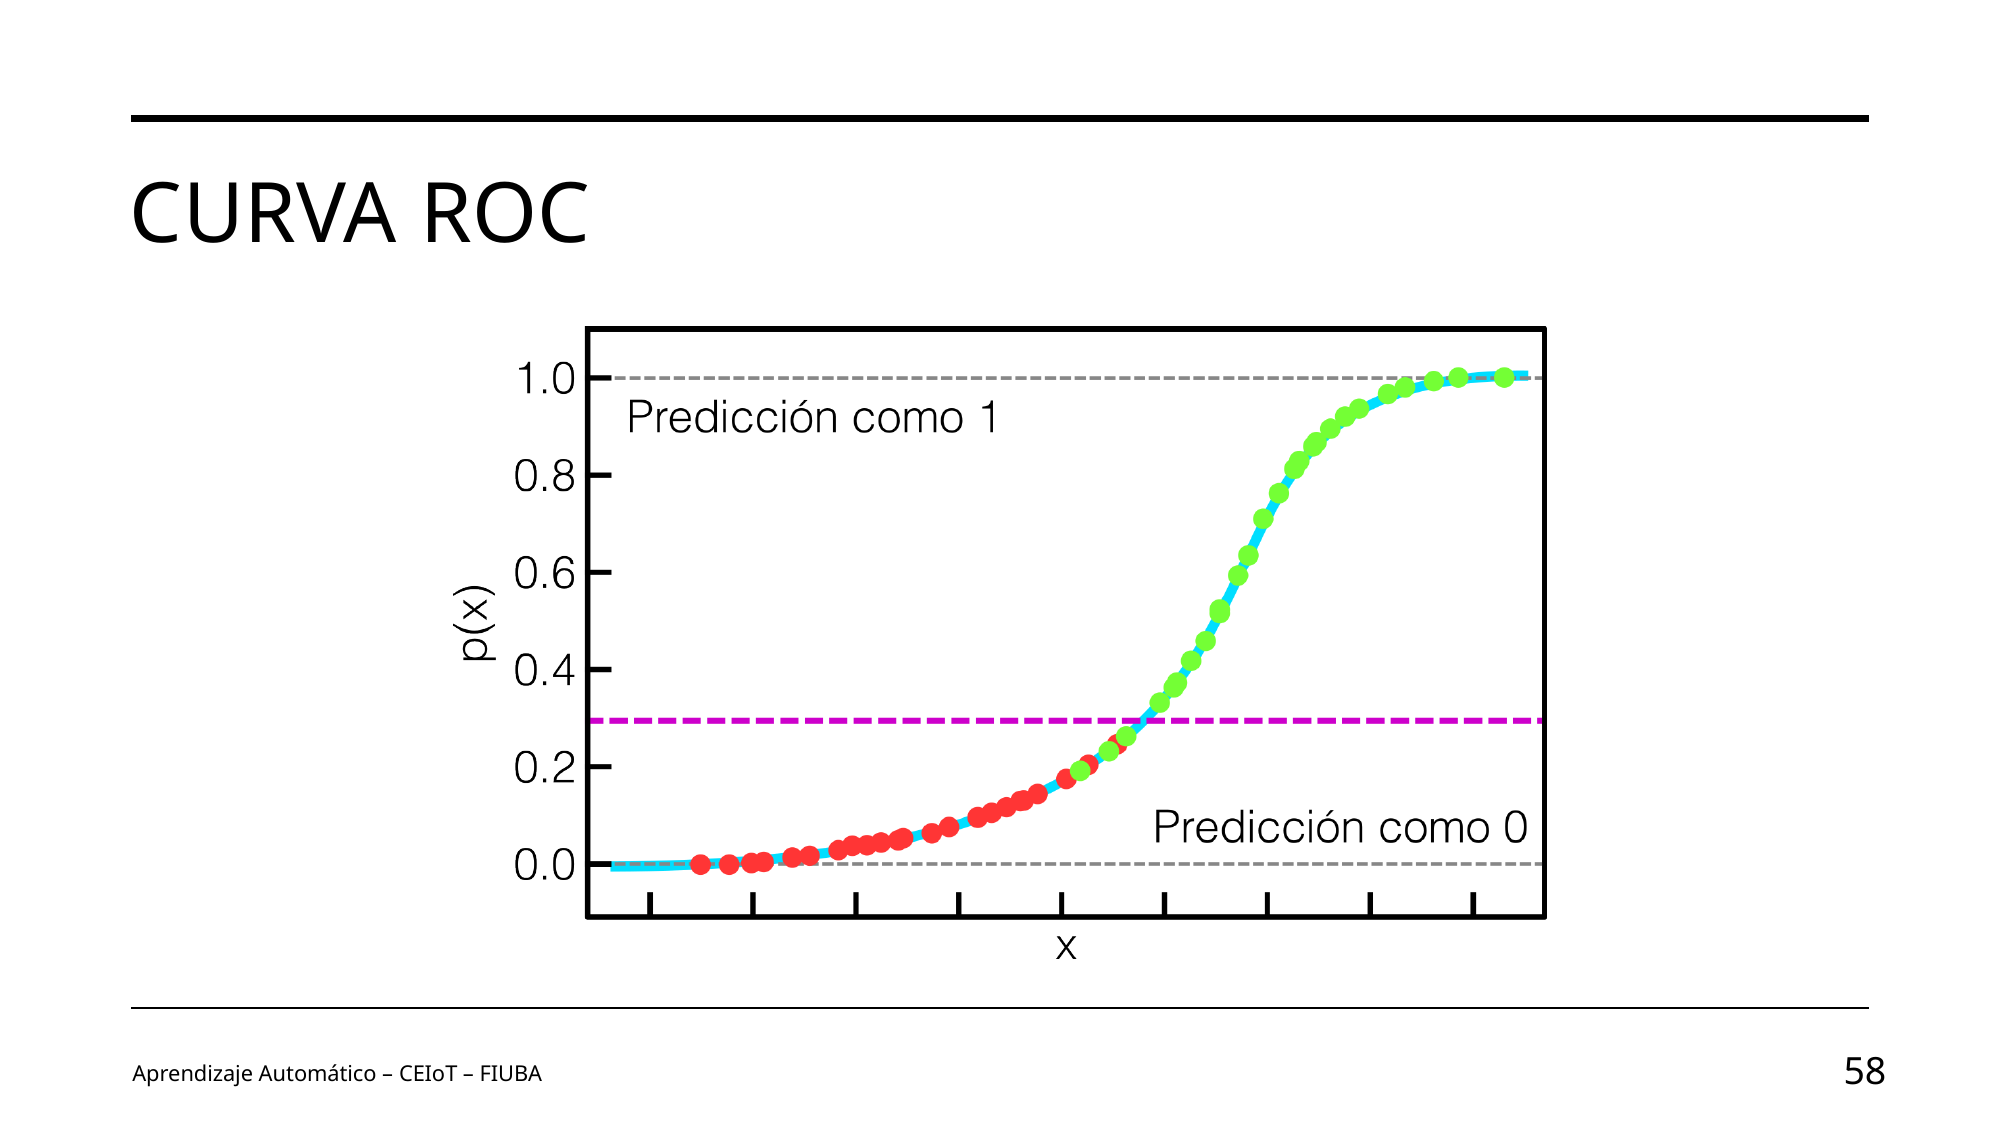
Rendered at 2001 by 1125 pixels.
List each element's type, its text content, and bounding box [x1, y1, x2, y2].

slide_number 58 [1791, 1042, 1902, 1103]
picture [453, 326, 1547, 959]
footer Aprendizaje Automático – CEIoT – FIUBA [117, 1042, 862, 1103]
title Curva ROC [114, 151, 1869, 290]
